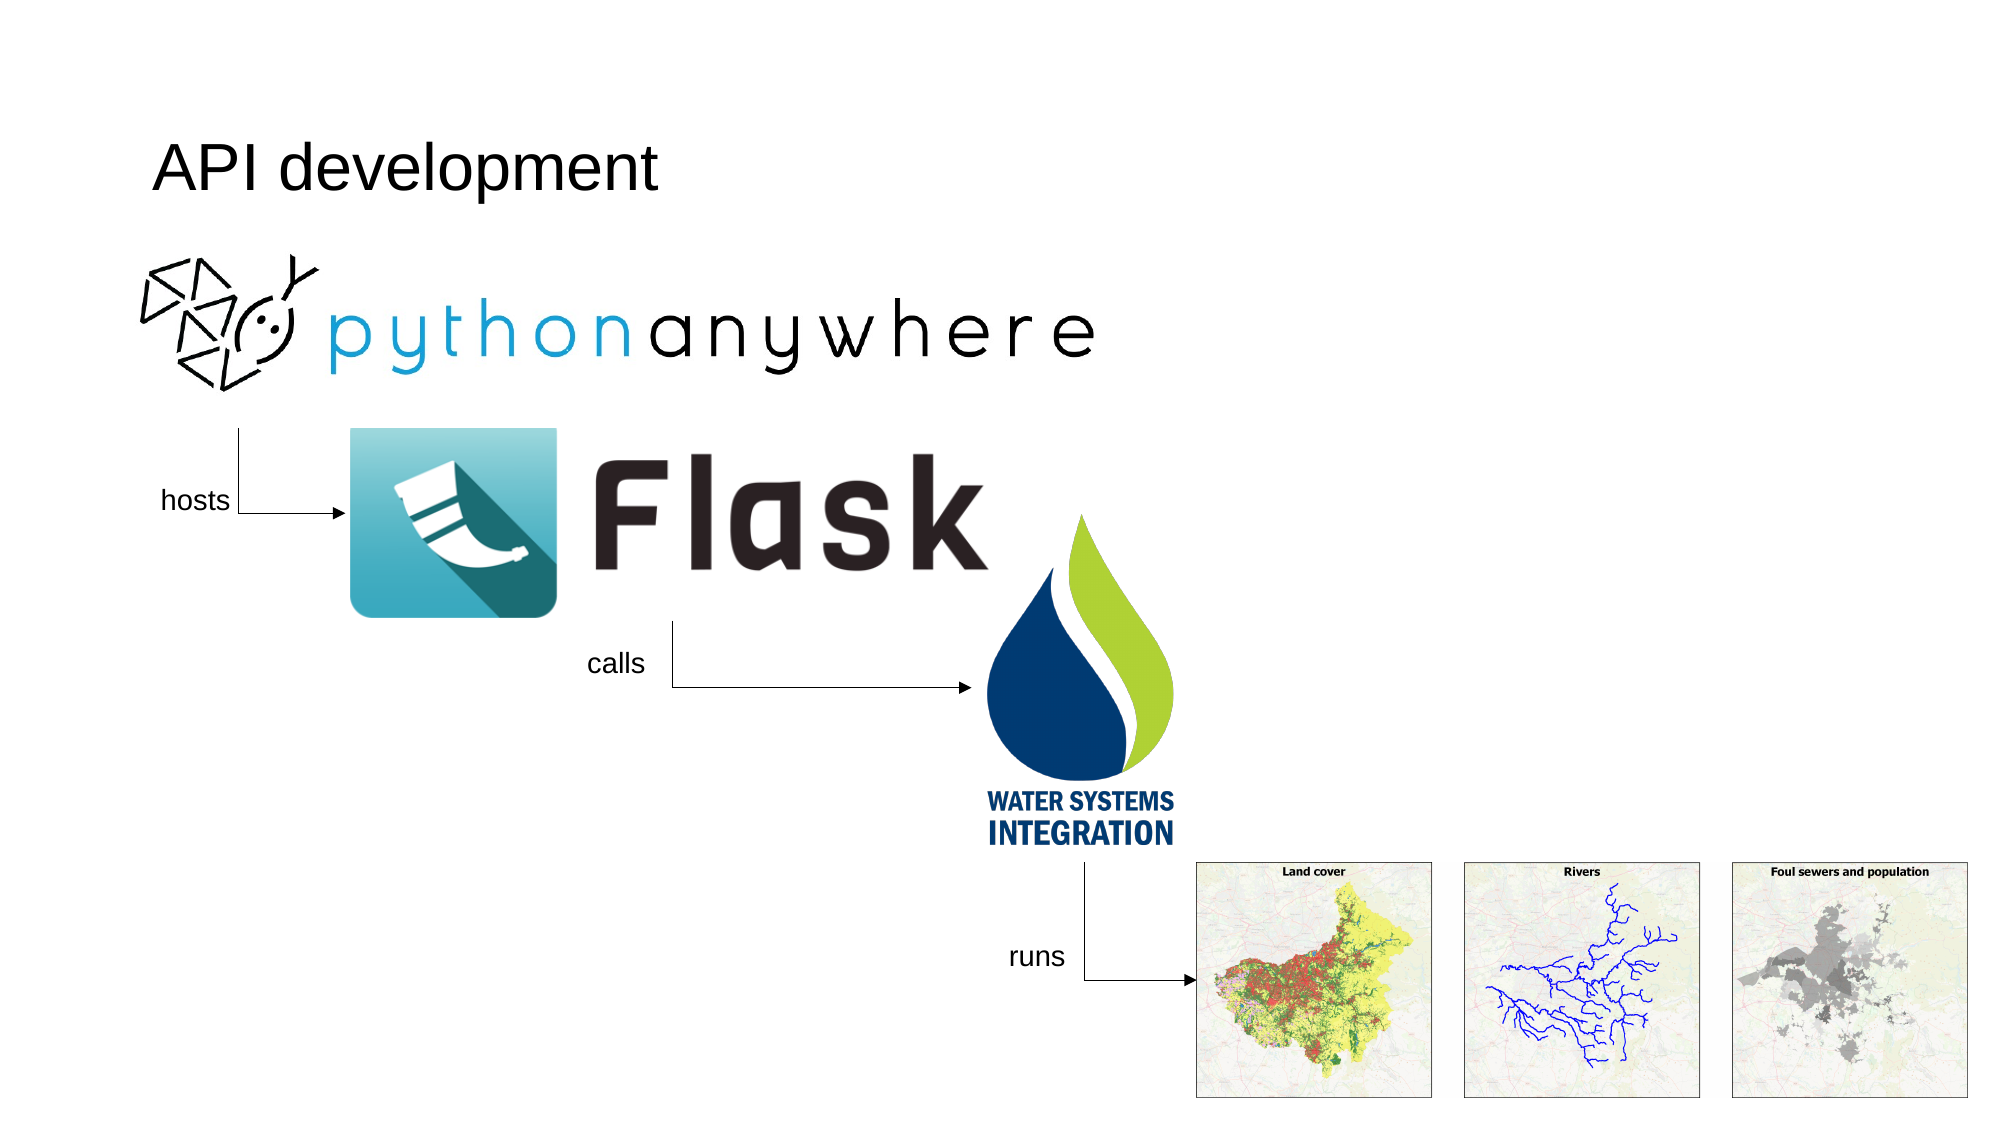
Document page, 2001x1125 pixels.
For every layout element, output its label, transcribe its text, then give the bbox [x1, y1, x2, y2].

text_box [788, 504, 856, 804]
text_box runs [993, 929, 1081, 980]
picture [106, 234, 1968, 1098]
title API development [137, 59, 1863, 278]
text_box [249, 417, 335, 524]
text_box hosts [145, 473, 246, 524]
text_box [1081, 864, 1196, 978]
text_box calls [572, 637, 661, 687]
